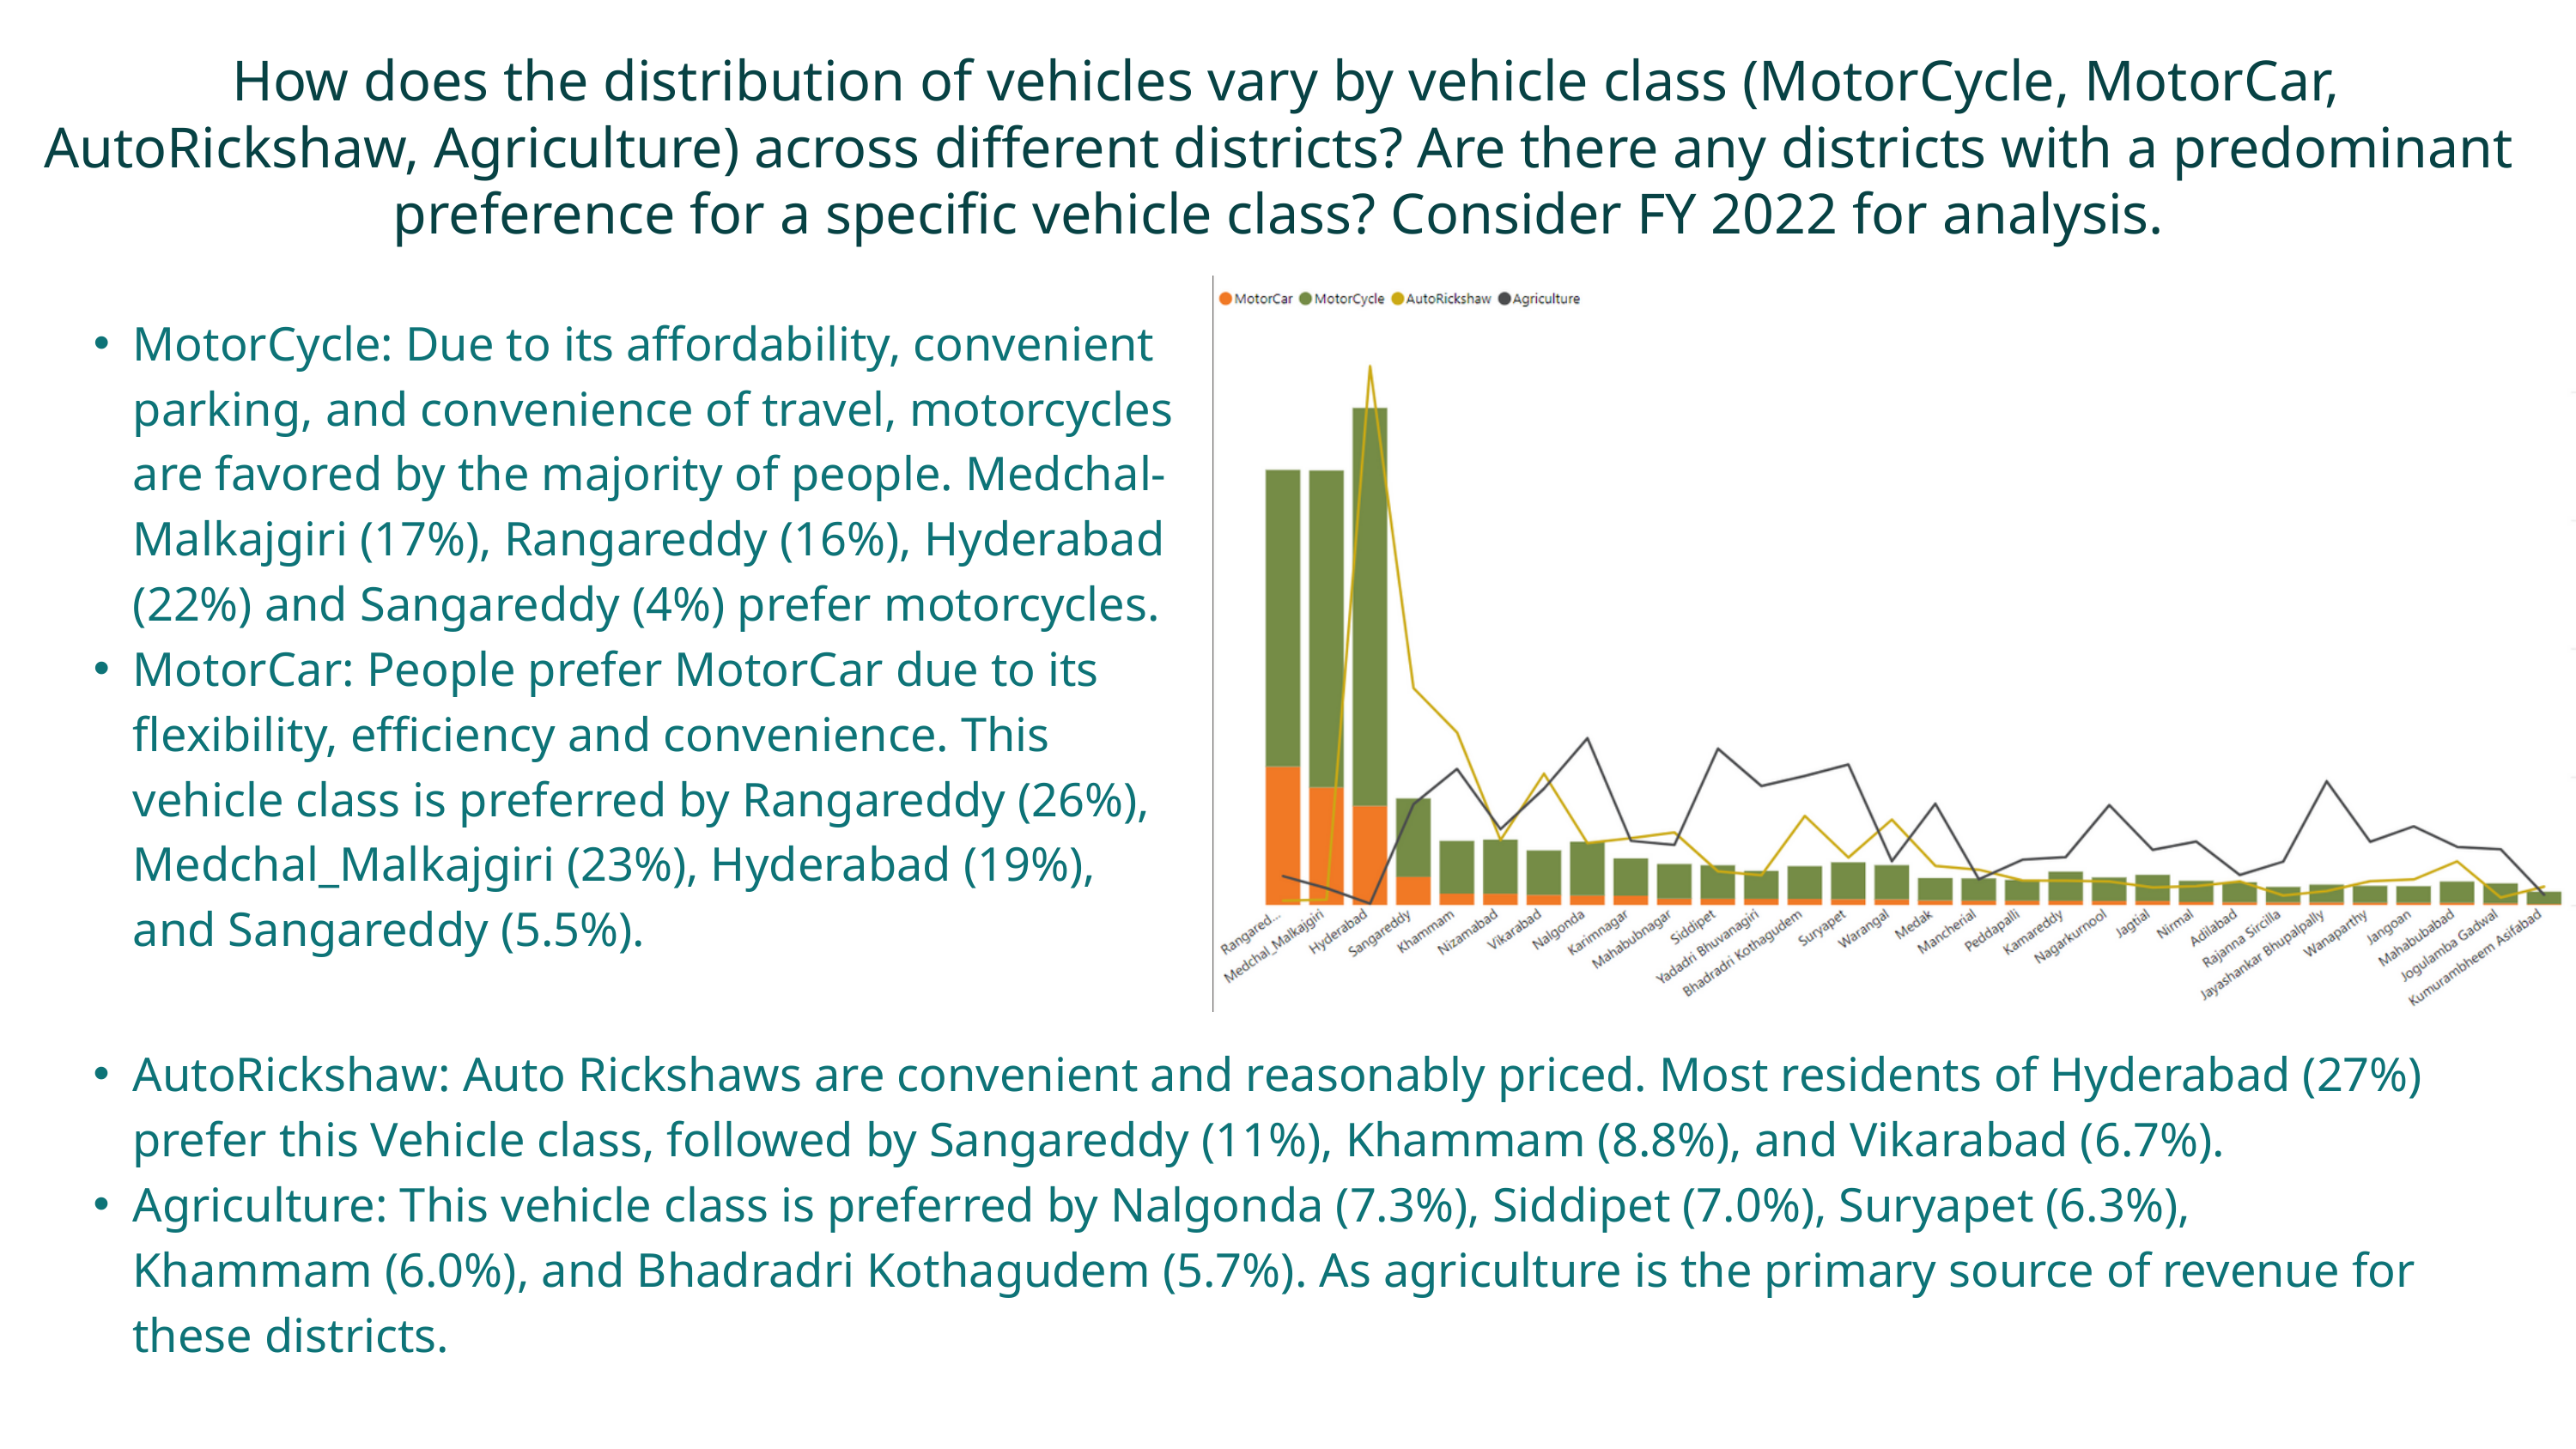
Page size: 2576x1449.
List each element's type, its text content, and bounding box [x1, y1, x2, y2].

text_box MotorCycle: Due to its affordability, convenient parking, and convenience of travel, motorcycles are favored by the majority of people. Medchal-Malkajgiri (17%), Rangareddy (16%), Hyderabad (22%) and Sangareddy (4%) prefer motorcycles. MotorCar: People prefer MotorCar due to its flexibility, efficiency and convenience. This vehicle class is preferred by Rangareddy (26%), Medchal_Malkajgiri (23%), Hyderabad (19%), and Sangareddy (5.5%). [53, 305, 1177, 956]
text_box How does the distribution of vehicles vary by vehicle class (MotorCycle, MotorCar, AutoRickshaw, Agriculture) across different districts? Are there any districts with a predominant preference for a specific vehicle class? Consider FY 2022 for analysis. [23, 45, 2536, 246]
text_box AutoRickshaw: Auto Rickshaws are convenient and reasonably priced. Most residents of Hyderabad (27%) prefer this Vehicle class, followed by Sangareddy (11%), Khammam (8.8%), and Vikarabad (6.7%). Agriculture: This vehicle class is preferred by Nalgonda (7.3%), Siddipet (7.0%), Suryapet (6.3%), Khammam (6.0%), and Bhadradri Kothagudem (5.7%). As agriculture is the primary source of revenue for these districts. [53, 1035, 2432, 1361]
text_box [1212, 276, 2576, 1012]
